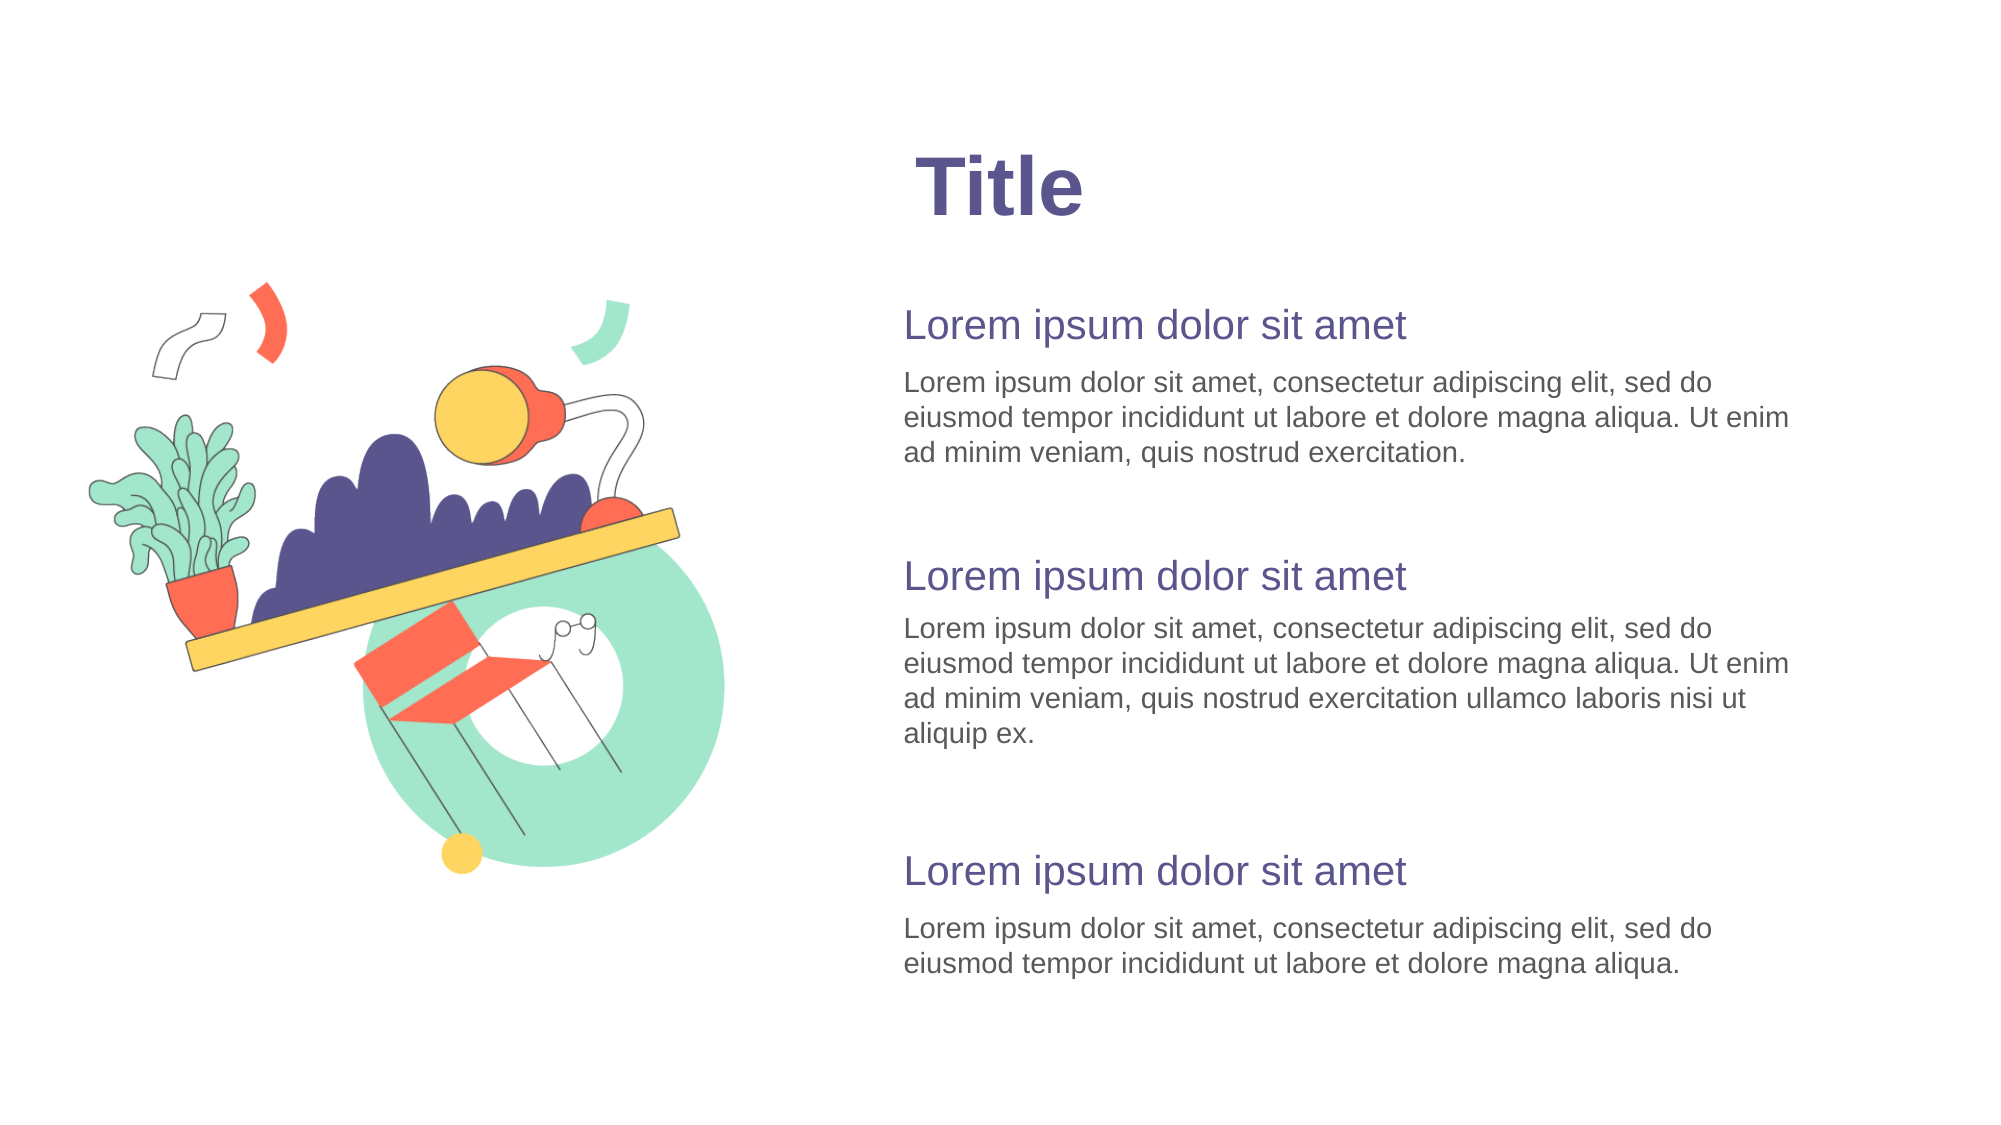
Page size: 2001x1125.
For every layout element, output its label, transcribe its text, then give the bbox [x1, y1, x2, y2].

text_box Lorem ipsum dolor sit amet [888, 290, 1611, 356]
text_box Lorem ipsum dolor sit amet, consectetur adipiscing elit, sed do eiusmod tempor incididunt ut labore et dolore magna aliqua. Ut enim ad minim veniam, quis nostrud exercitation ullamco laboris nisi ut aliquip ex. [888, 602, 1826, 757]
text_box Title [529, 124, 1471, 258]
picture [0, 197, 815, 958]
text_box Lorem ipsum dolor sit amet, consectetur adipiscing elit, sed do eiusmod tempor incididunt ut labore et dolore magna aliqua. [888, 901, 1826, 987]
text_box Lorem ipsum dolor sit amet, consectetur adipiscing elit, sed do eiusmod tempor incididunt ut labore et dolore magna aliqua. Ut enim ad minim veniam, quis nostrud exercitation. [888, 356, 1826, 476]
text_box Lorem ipsum dolor sit amet [888, 541, 1576, 602]
text_box Lorem ipsum dolor sit amet [888, 836, 1508, 901]
